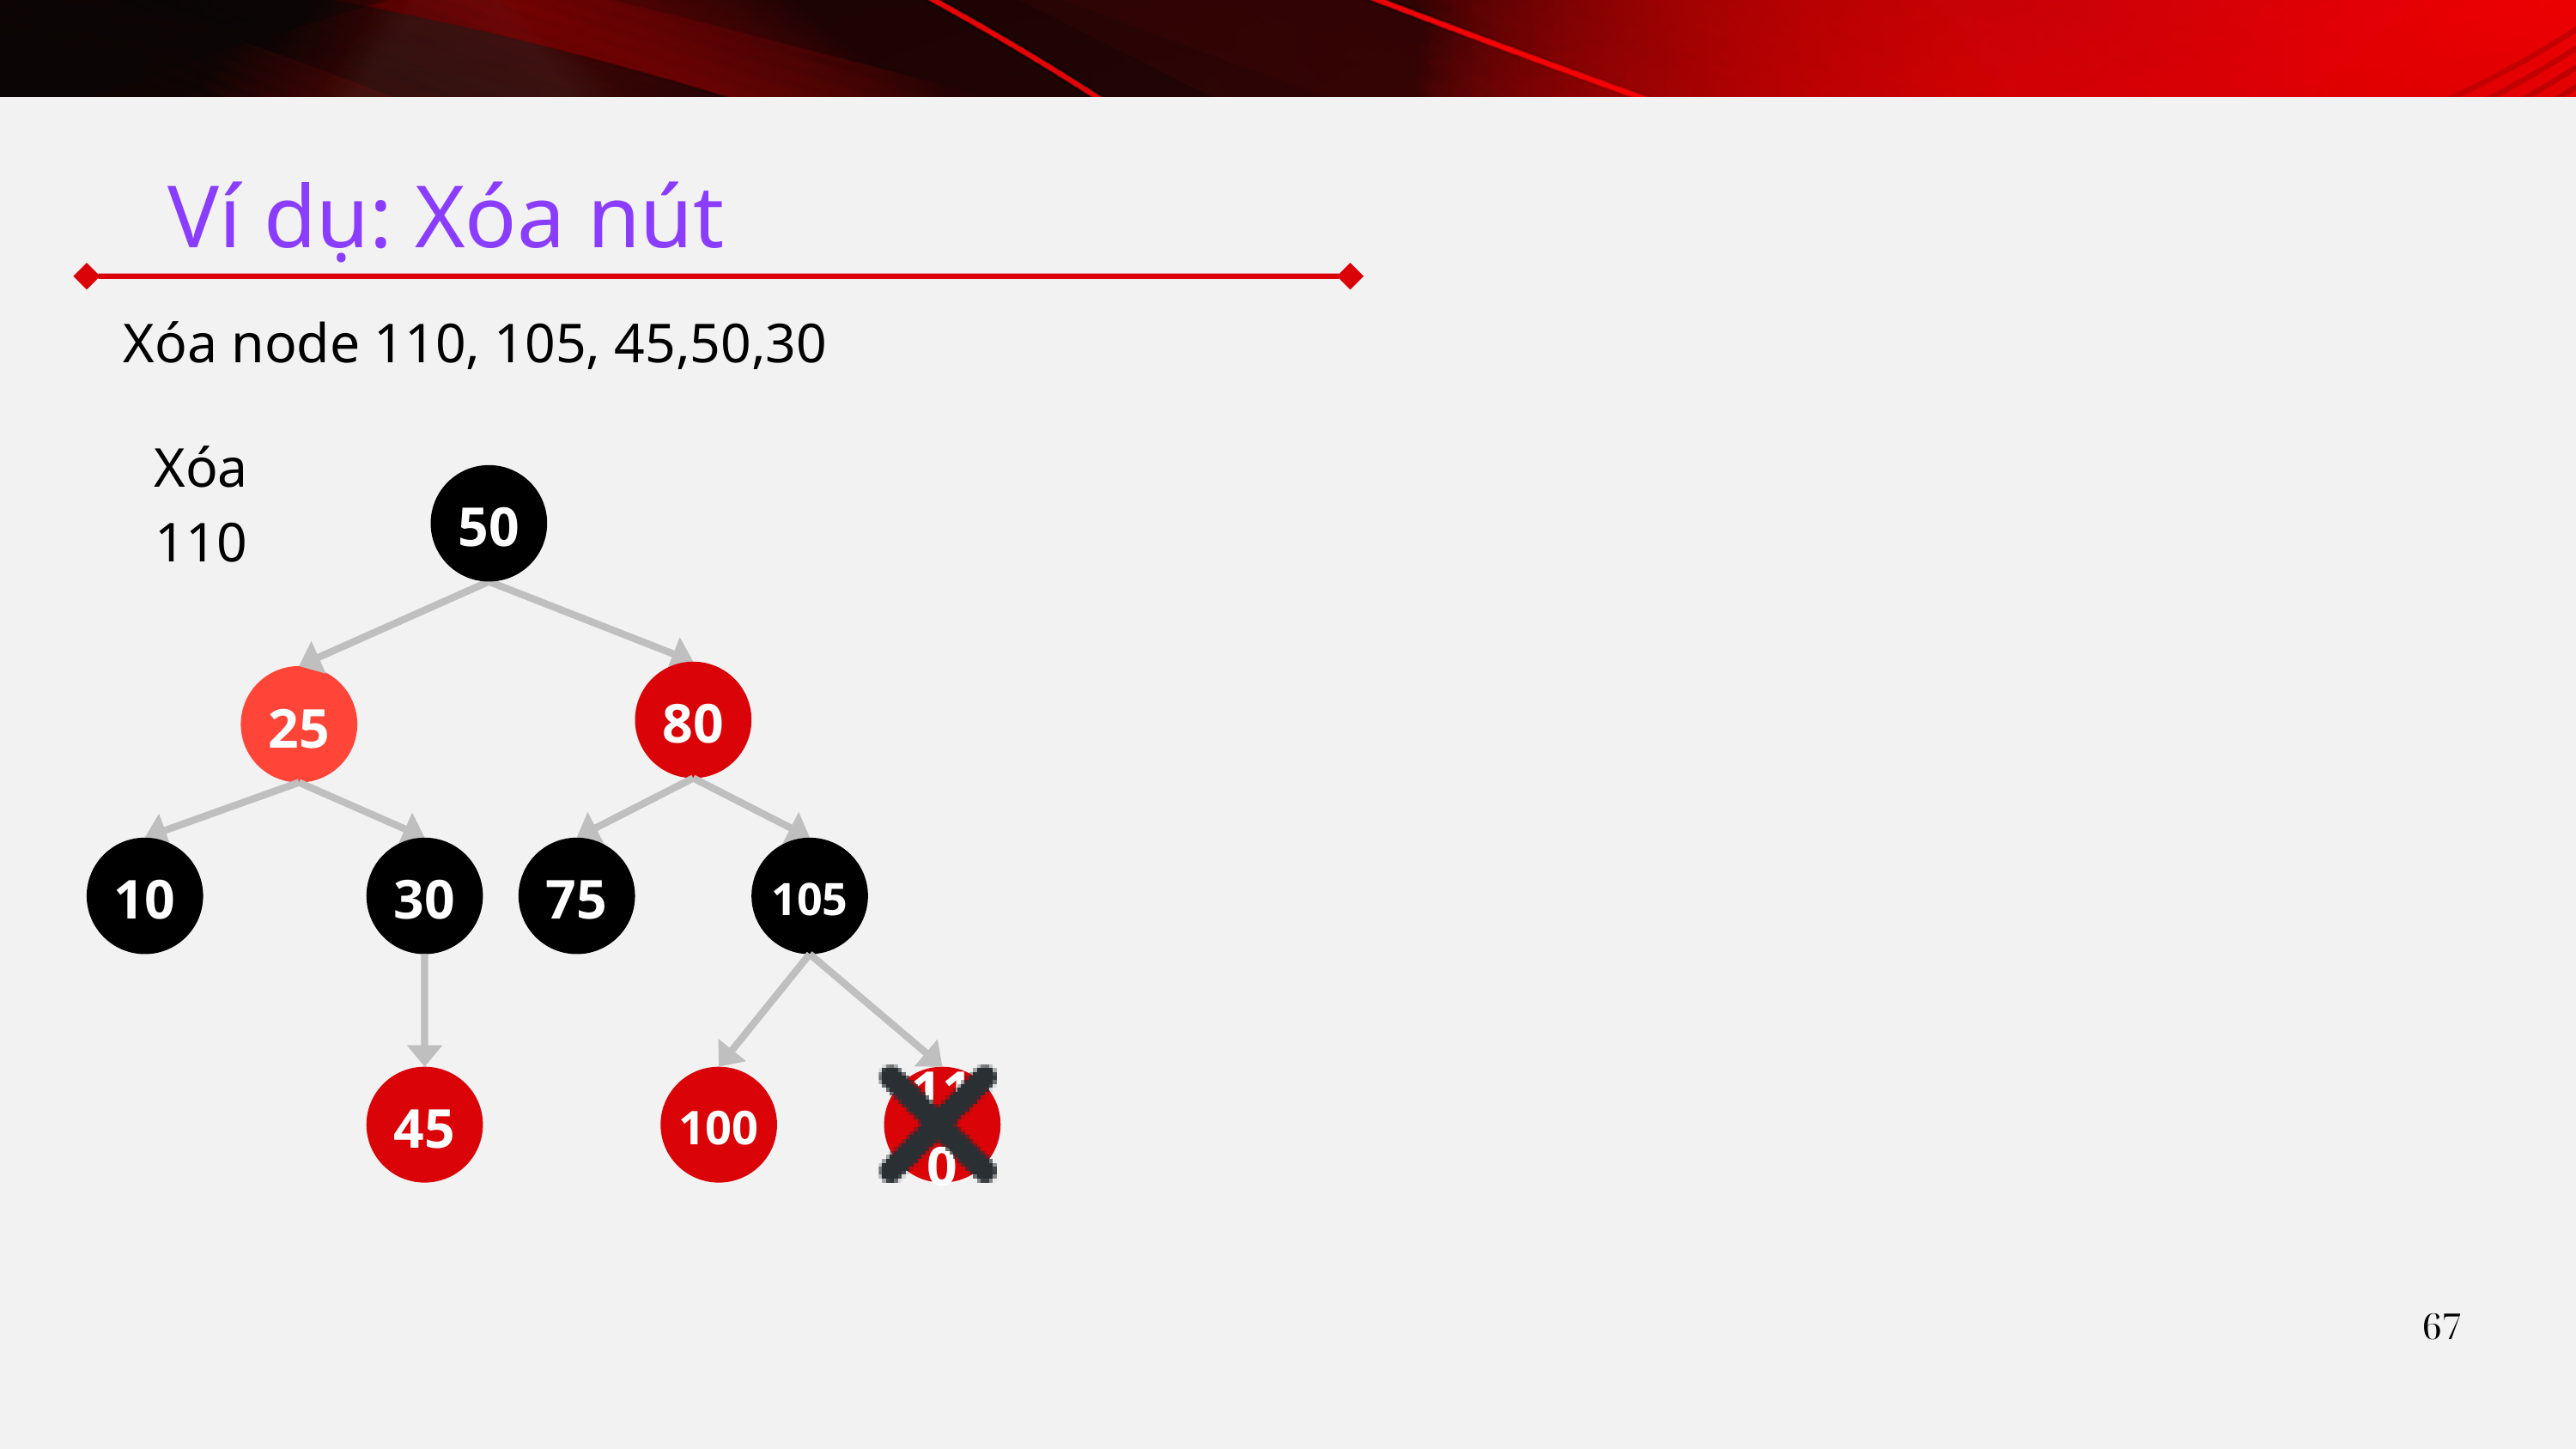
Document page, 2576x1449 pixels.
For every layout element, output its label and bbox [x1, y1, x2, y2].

text_box [0, 0, 2576, 1449]
text_box [86, 464, 1001, 1183]
